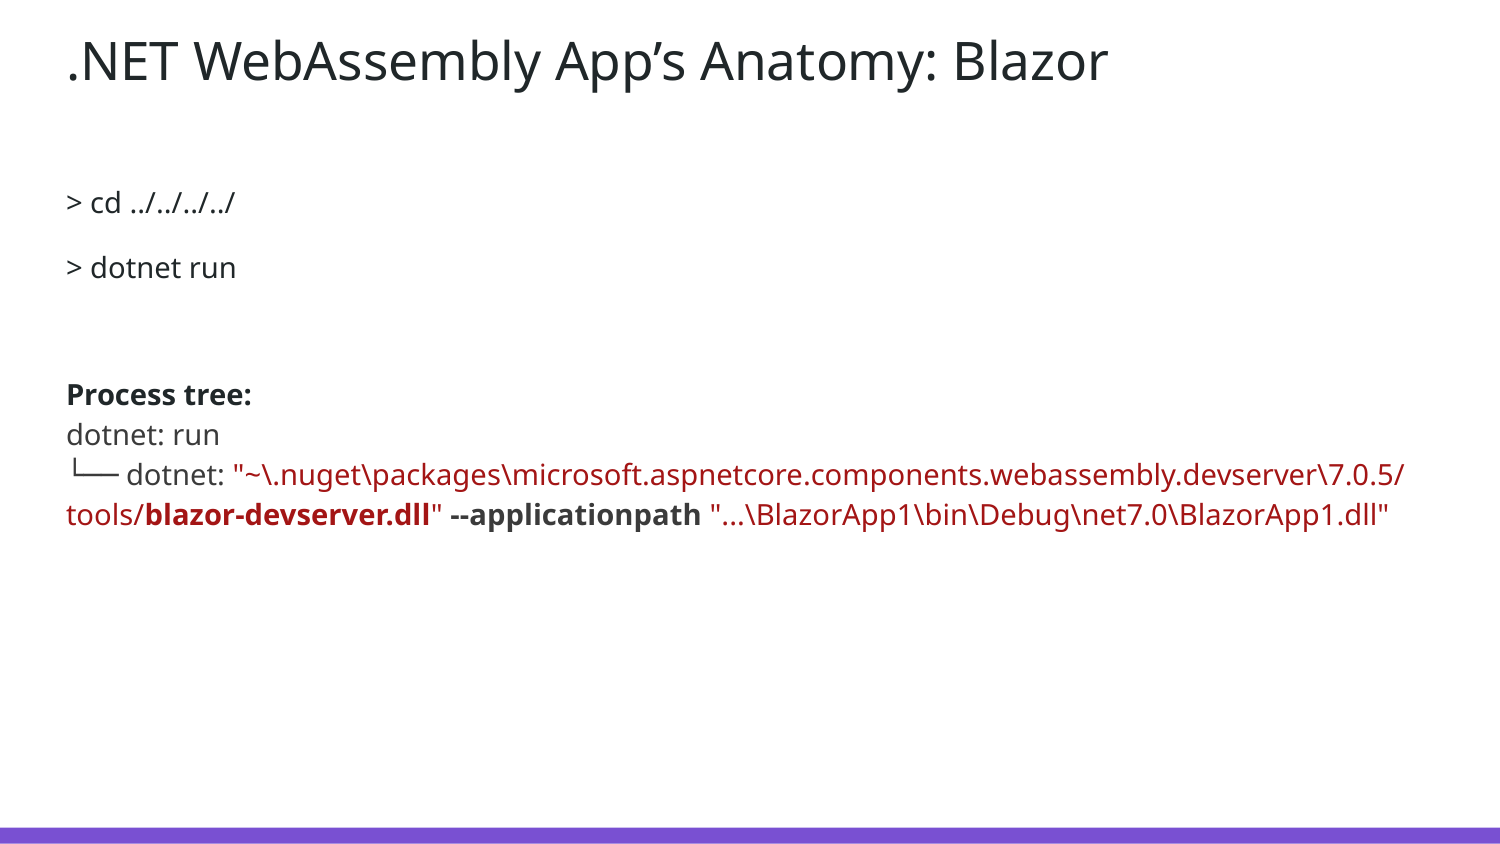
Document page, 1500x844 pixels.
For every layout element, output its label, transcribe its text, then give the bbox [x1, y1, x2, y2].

text_box Process tree: dotnet: run └── dotnet: "~\.nuget\packages\microsoft.aspnetcore.components.webassembly.devserver\7.0.5/tools/blazor-devserver.dll" --applicationpath "...\BlazorApp1\bin\Debug\net7.0\BlazorApp1.dll" [51, 355, 1469, 547]
list > cd ../../../../ > dotnet run [51, 164, 1469, 323]
title .NET WebAssembly App’s Anatomy: Blazor [51, 12, 1449, 106]
